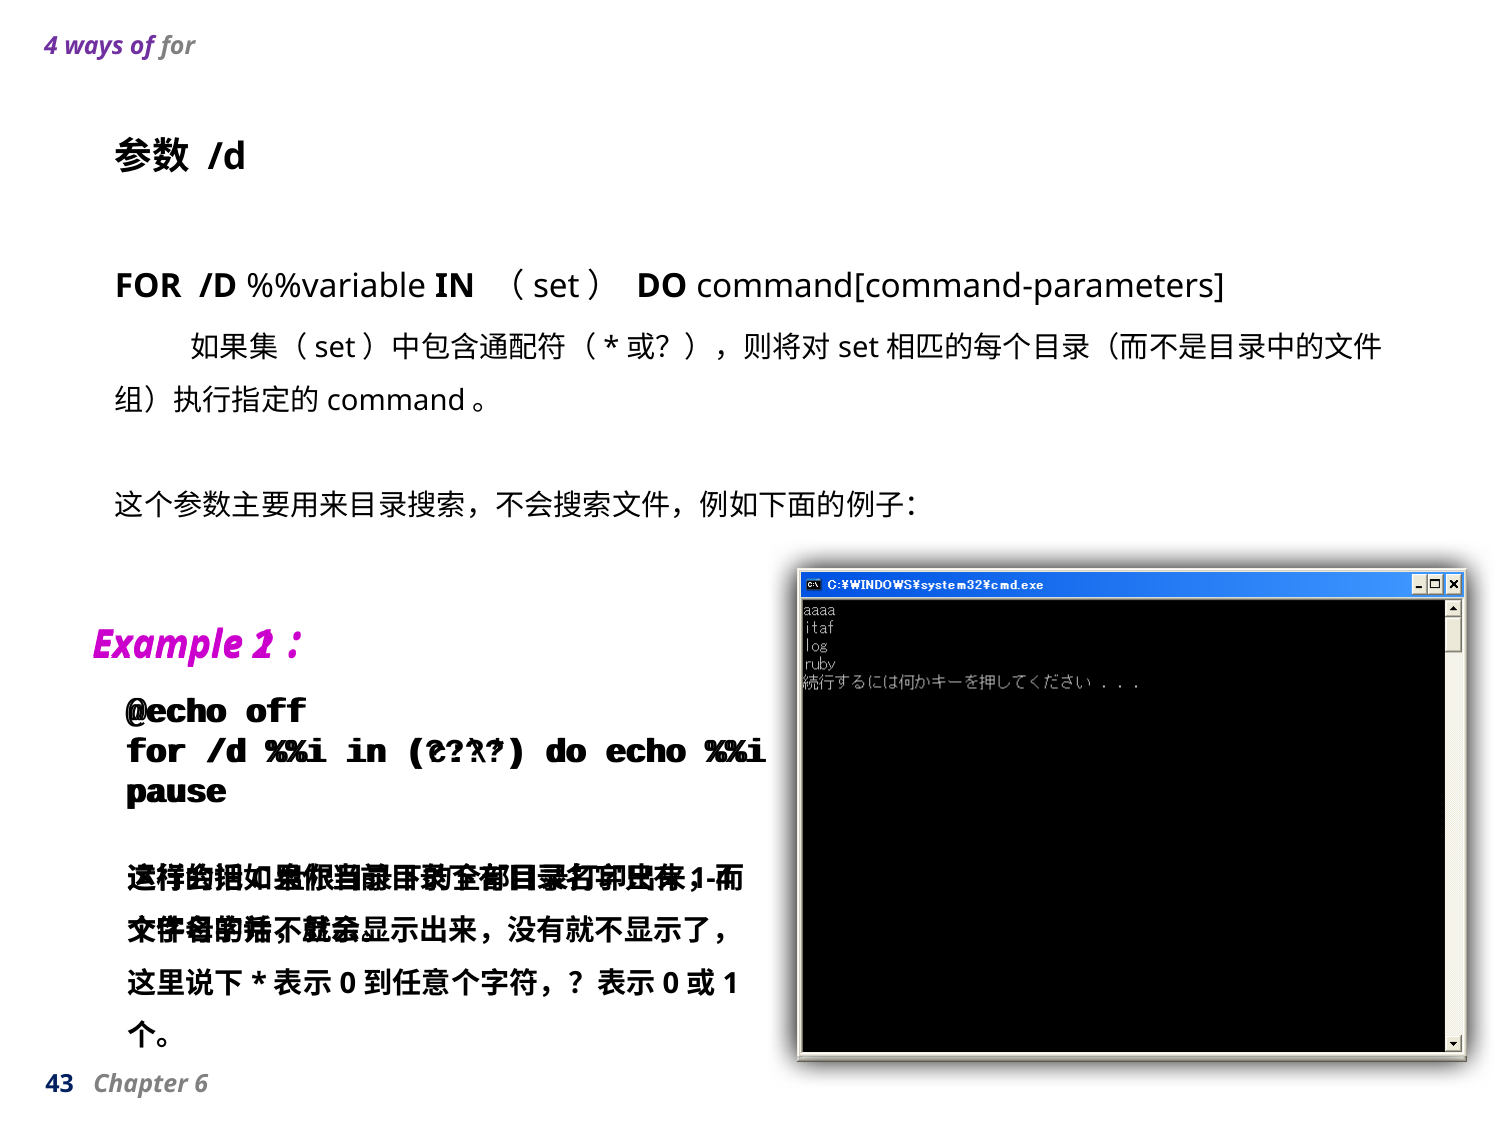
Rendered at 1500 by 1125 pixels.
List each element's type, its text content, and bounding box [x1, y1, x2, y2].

picture [796, 568, 1467, 1062]
text_box 4 ways of for [29, 21, 384, 67]
text_box Example 2： [77, 613, 336, 674]
text_box @echo off for /d %%i in (????) do echo %%i pause [110, 682, 774, 817]
text_box 43 Chapter 6 [30, 1060, 326, 1106]
text_box 参数 /d FOR /D %%variable IN （set） DO command[command-parameters] 如果集（set）中包含通配符（*或？），则将对set相匹的每个目录（而不是目录中的文件组）执行指定的command。 这个参数主要用来目录搜索，不会搜索文件，例如下面的例子： [100, 101, 1432, 529]
text_box 这样的话如果你当前目录下有目录名字只有1-4个字母的话，就会显示出来，没有就不显示了，这里说下*表示0到任意个字符，？表示0或1个。 [112, 834, 763, 1059]
